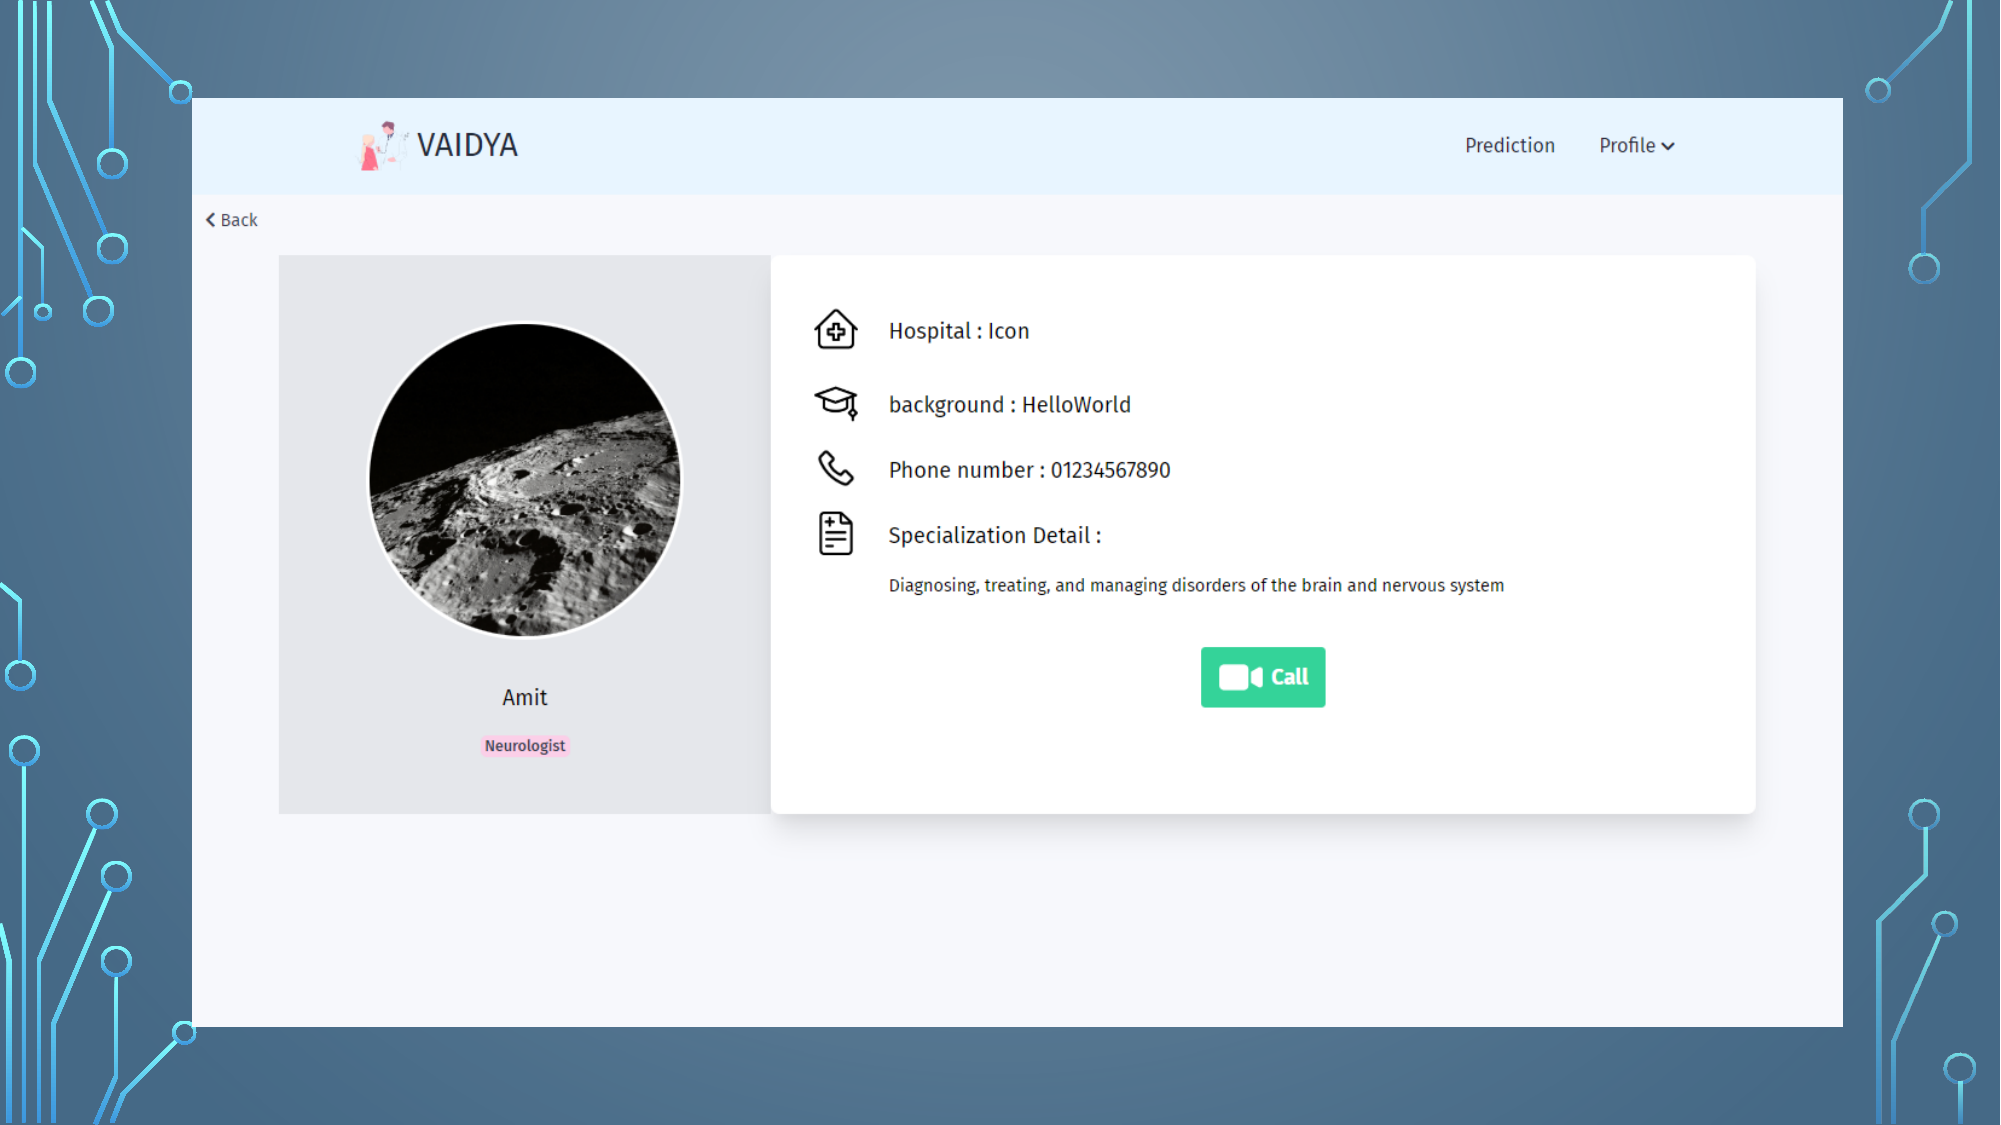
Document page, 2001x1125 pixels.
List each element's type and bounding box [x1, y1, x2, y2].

picture [191, 98, 1843, 1027]
